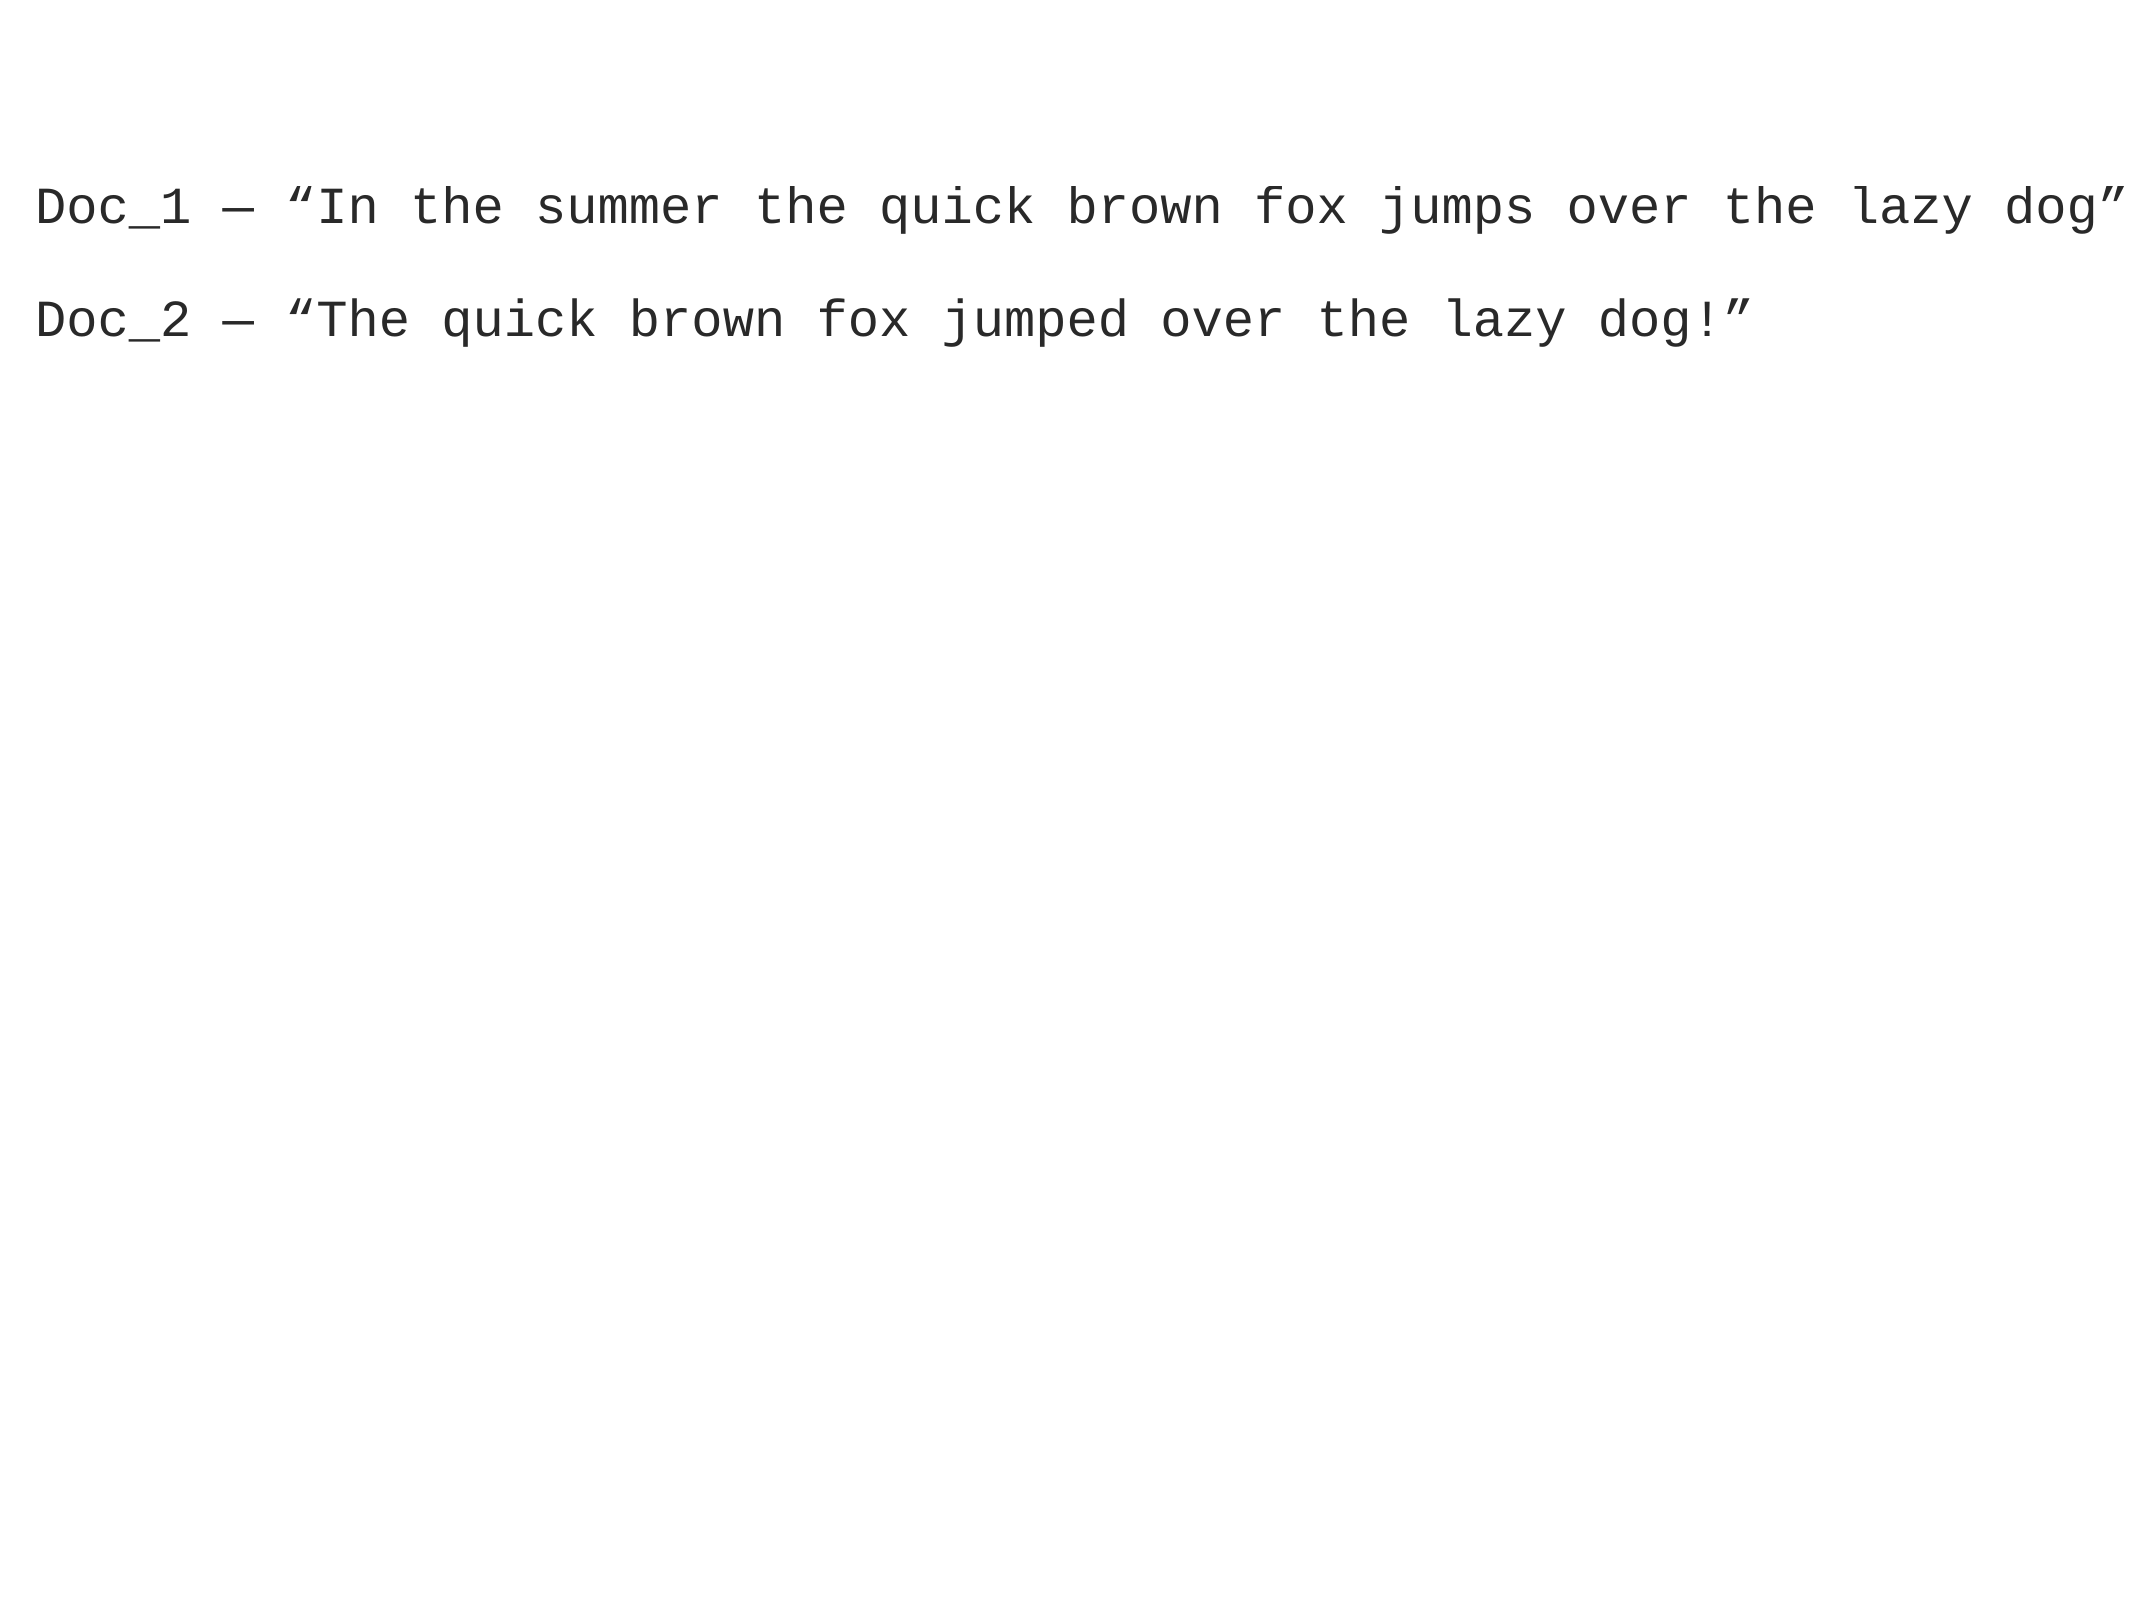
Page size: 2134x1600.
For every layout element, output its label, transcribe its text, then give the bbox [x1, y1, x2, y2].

text_box Doc_1 — “In the summer the quick brown fox jumps over the lazy dog” Doc_2 — “The quick brown fox jumped over the lazy dog!” [26, 113, 2134, 356]
